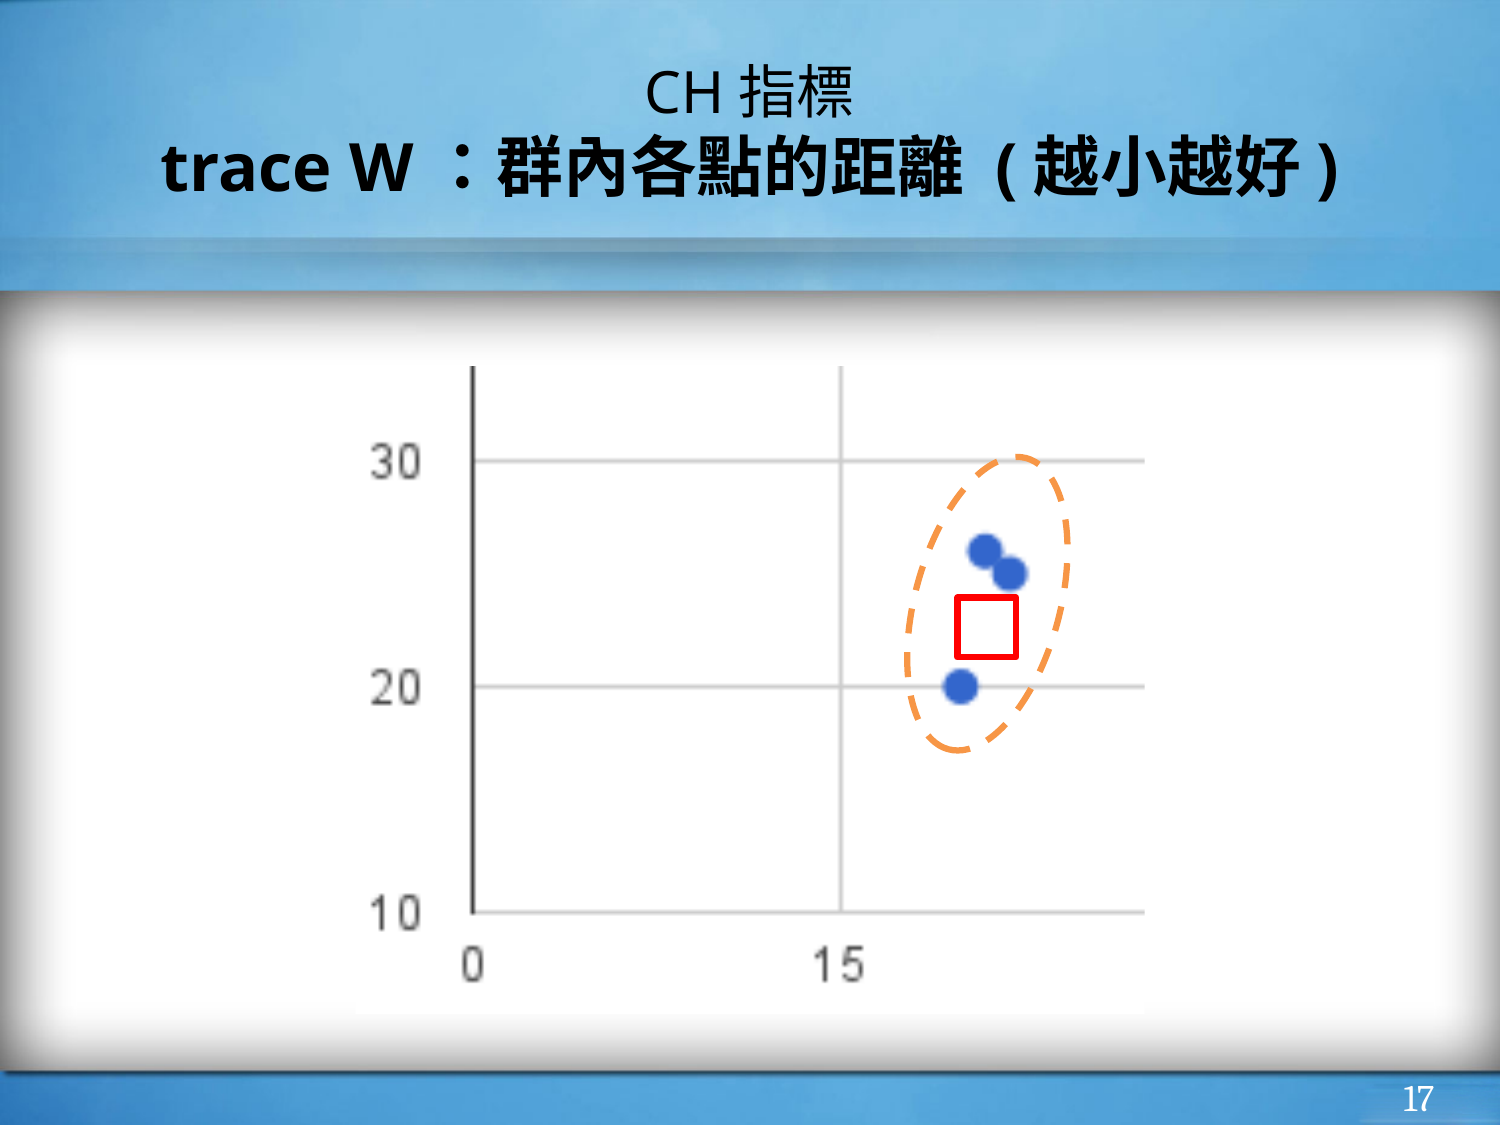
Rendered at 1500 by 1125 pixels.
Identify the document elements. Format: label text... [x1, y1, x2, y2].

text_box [354, 366, 1145, 1014]
title CH指標 trace W：群內各點的距離 (越小越好) [78, 27, 1422, 232]
picture [0, 0, 1500, 1125]
slide_number ‹#› [1350, 1074, 1488, 1118]
